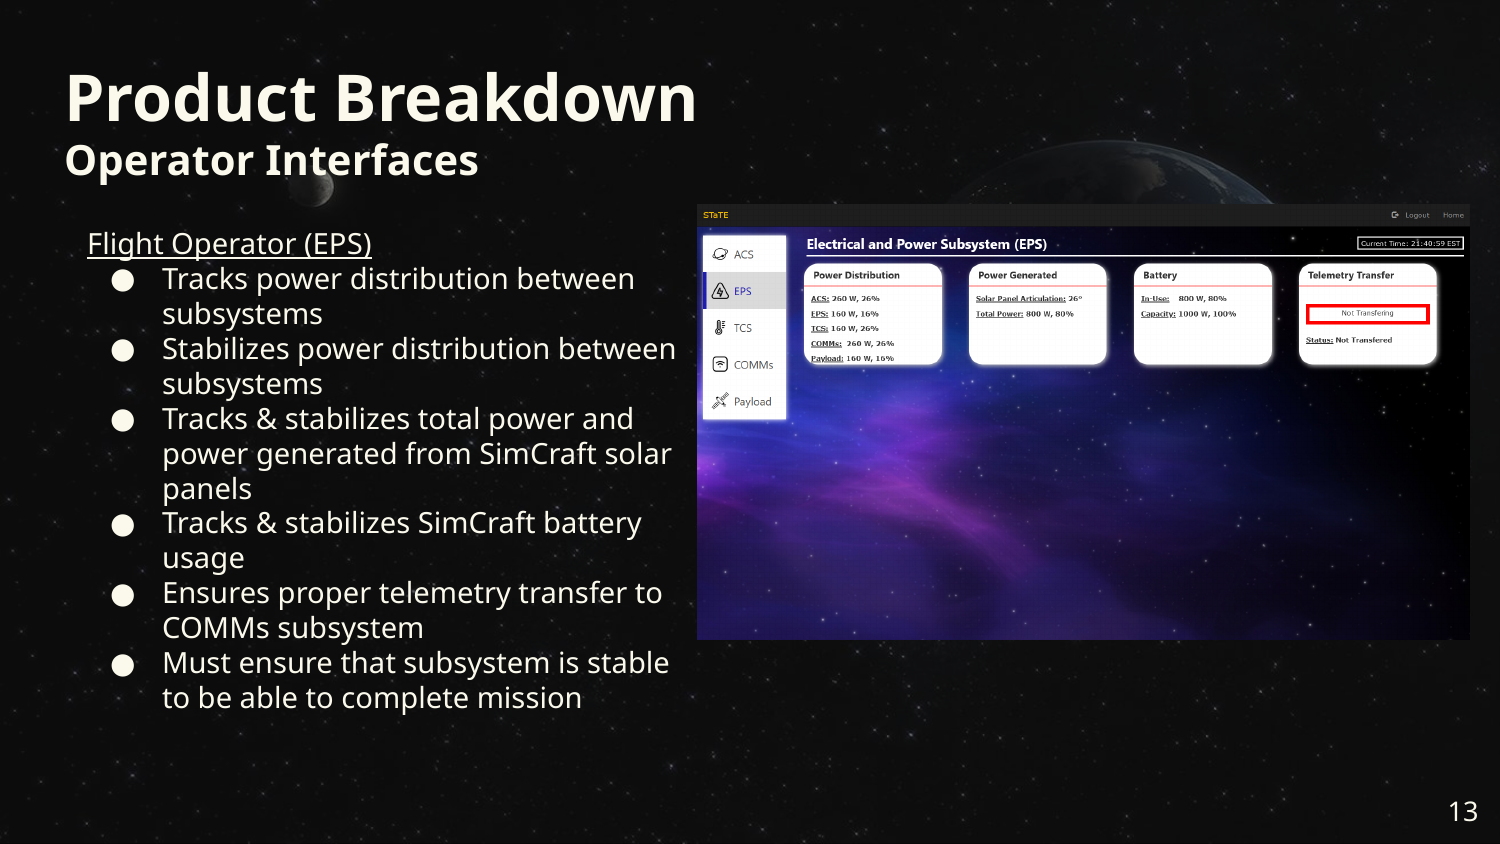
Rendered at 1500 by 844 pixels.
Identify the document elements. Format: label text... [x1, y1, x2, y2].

slide_number ‹#› [1403, 779, 1494, 844]
subtitle Flight Operator (EPS) Tracks power distribution between subsystems Stabilizes power distribution between subsystems Tracks & stabilizes total power and power generated from SimCraft solar panels Tracks & stabilizes SimCraft battery usage Ensures proper telemetry transfer to COMMs subsystem Must ensure that subsystem is stable to be able to complete mission [72, 210, 698, 782]
picture [697, 204, 1470, 640]
title Product Breakdown Operator Interfaces [49, 41, 1313, 146]
